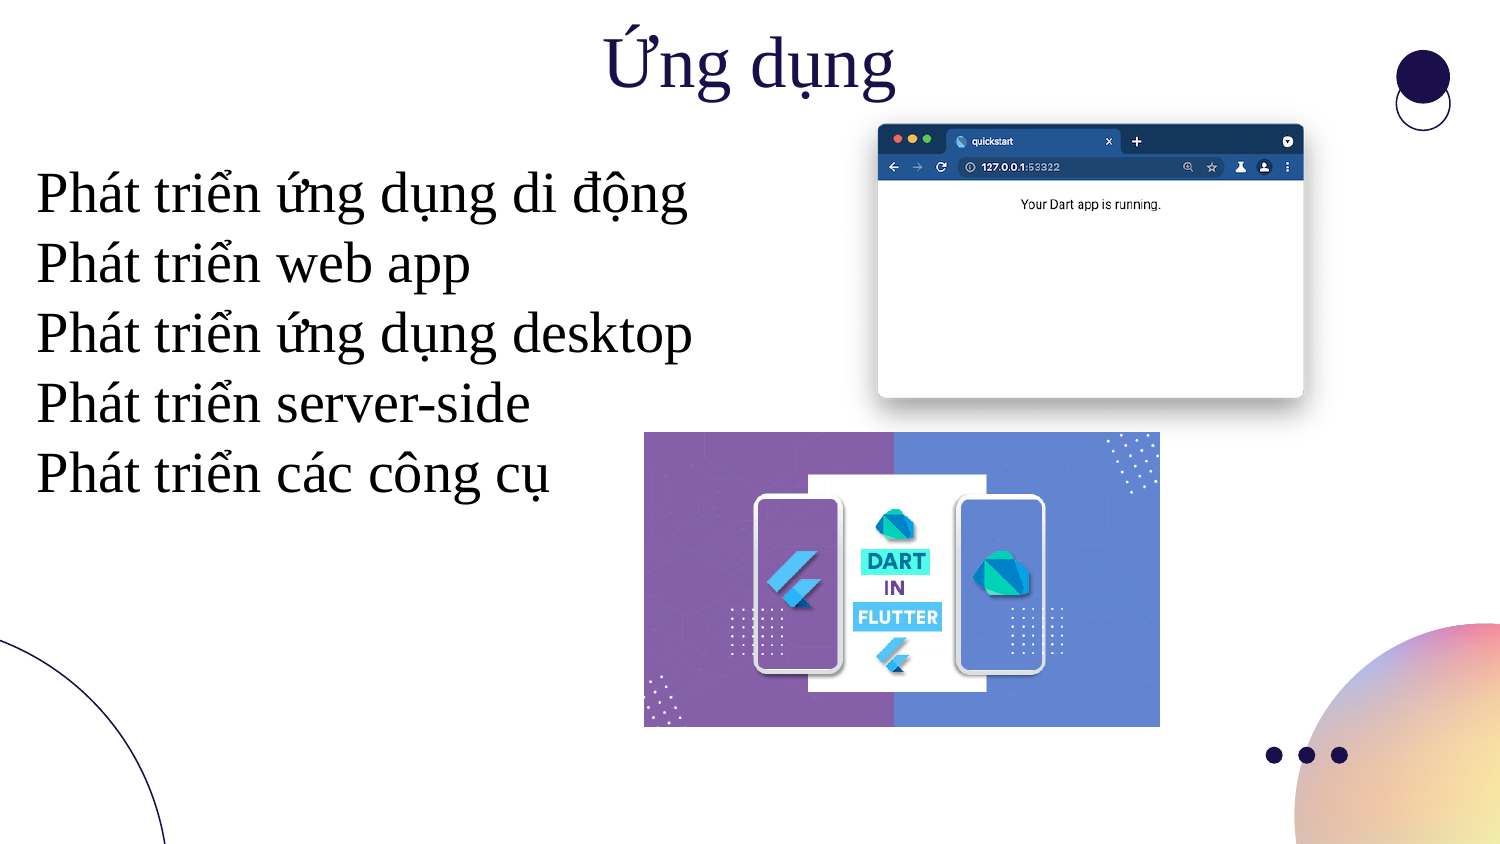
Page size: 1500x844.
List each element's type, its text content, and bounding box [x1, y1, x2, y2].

text_box Phát triển ứng dụng di động Phát triển web app Phát triển ứng dụng desktop Phát triển server-side Phát triển các công cụ [22, 146, 832, 547]
picture [644, 95, 1344, 727]
picture [1294, 622, 1500, 844]
title Ứng dụng [556, 0, 944, 106]
